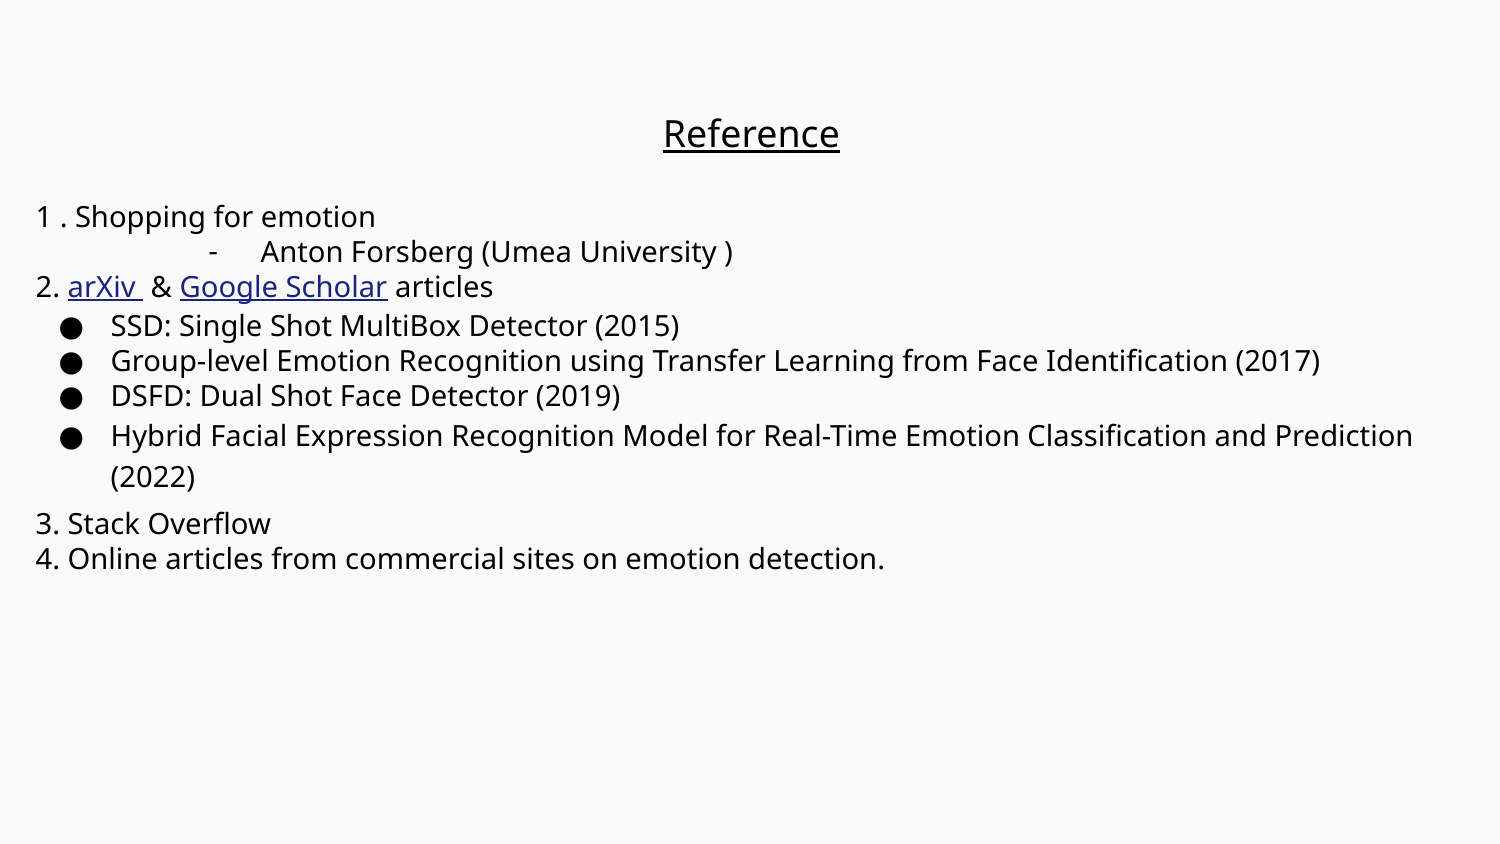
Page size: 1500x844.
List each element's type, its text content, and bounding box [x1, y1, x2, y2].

text_box Reference 1 . Shopping for emotion Anton Forsberg (Umea University ) 2. arXiv & Google Scholar articles SSD: Single Shot MultiBox Detector (2015) Group-level Emotion Recognition using Transfer Learning from Face Identification (2017) DSFD: Dual Shot Face Detector (2019) Hybrid Facial Expression Recognition Model for Real-Time Emotion Classification and Prediction (2022) 3. Stack Overflow 4. Online articles from commercial sites on emotion detection. [20, 15, 1483, 591]
